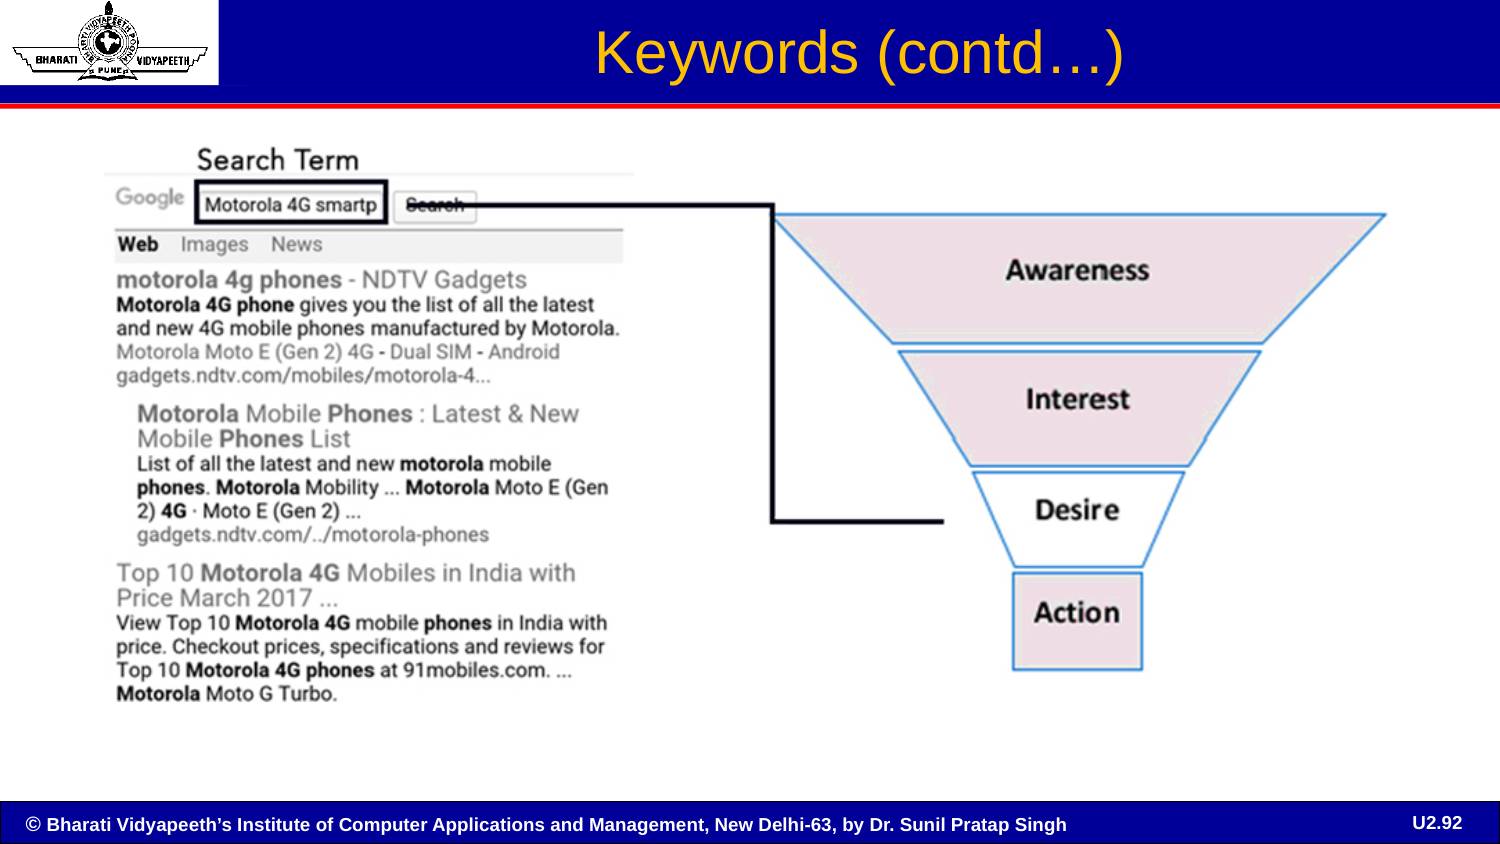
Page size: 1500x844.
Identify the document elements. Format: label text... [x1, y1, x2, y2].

title Keywords (contd…) [233, 6, 1488, 89]
picture [12, 1, 208, 81]
picture [103, 140, 1406, 703]
